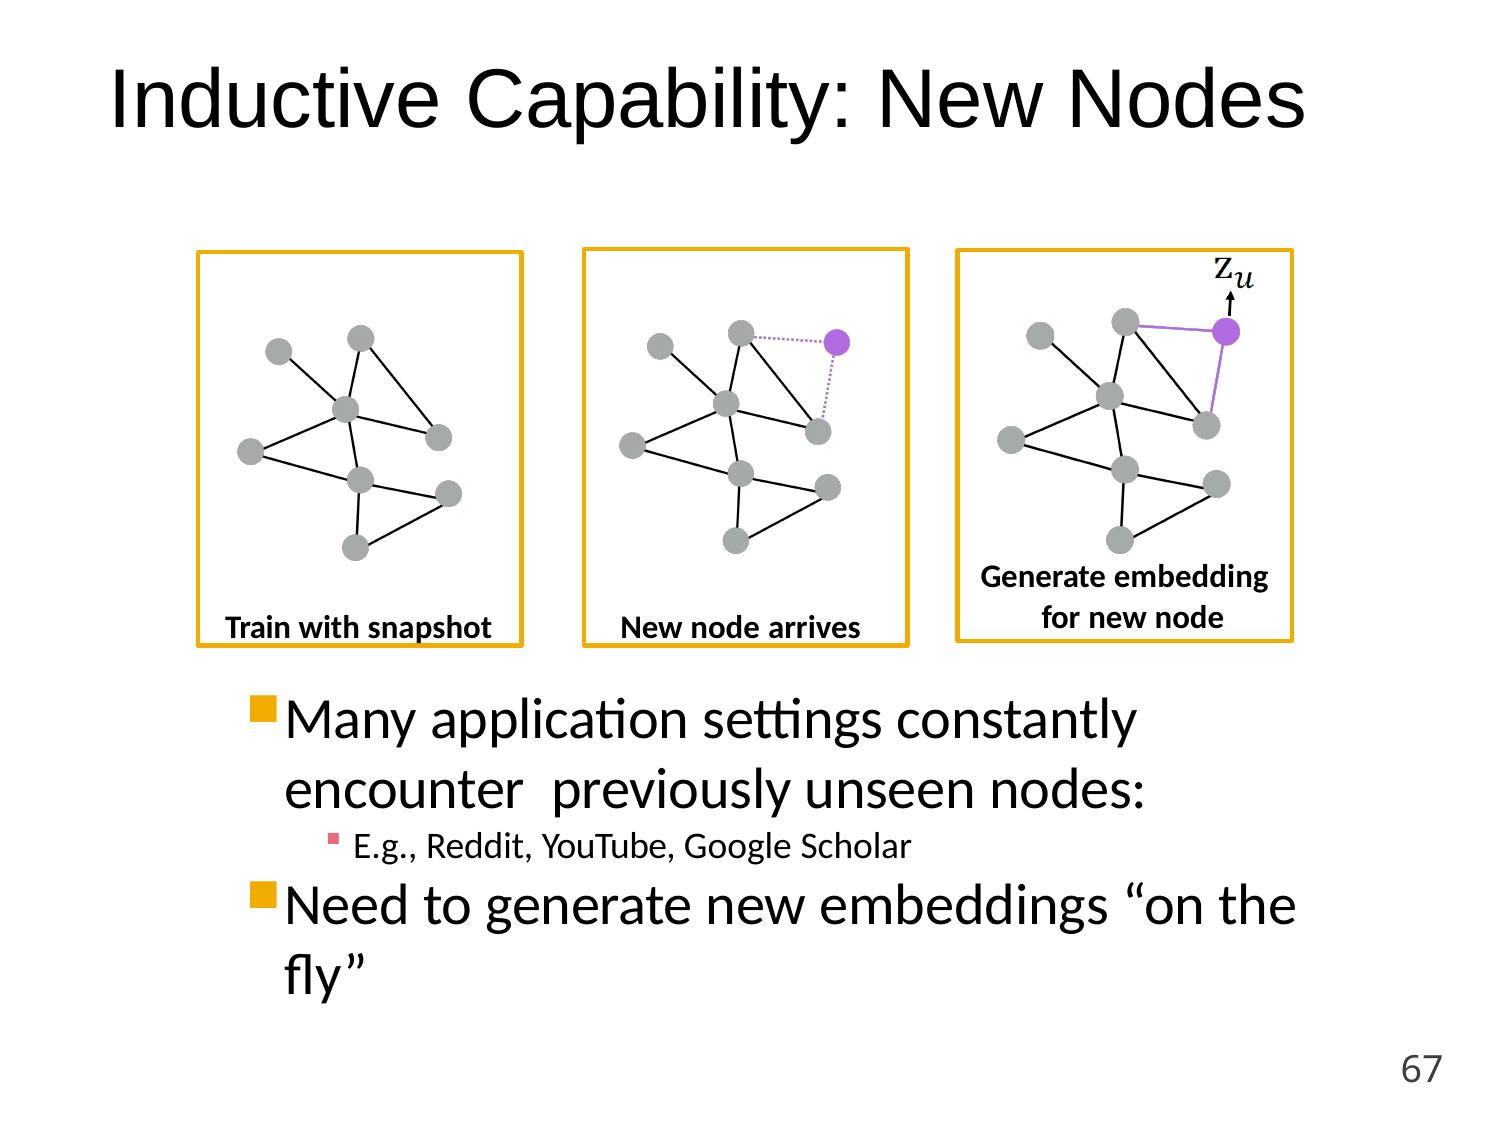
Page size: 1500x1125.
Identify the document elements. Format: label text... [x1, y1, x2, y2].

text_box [956, 248, 1294, 643]
picture [237, 325, 462, 561]
text_box New node arrives [584, 248, 908, 646]
text_box Train with snapshot [198, 251, 522, 646]
picture [619, 320, 850, 554]
text_box 67 [1384, 1044, 1462, 1096]
text_box Many application settings constantly encounter previously unseen nodes: E.g., Reddit, YouTube, Google Scholar Need to generate new embeddings “on the fly” [243, 669, 1317, 1006]
picture [1208, 255, 1264, 291]
title Inductive Capability: New Nodes [93, 42, 1388, 159]
picture [997, 308, 1240, 554]
